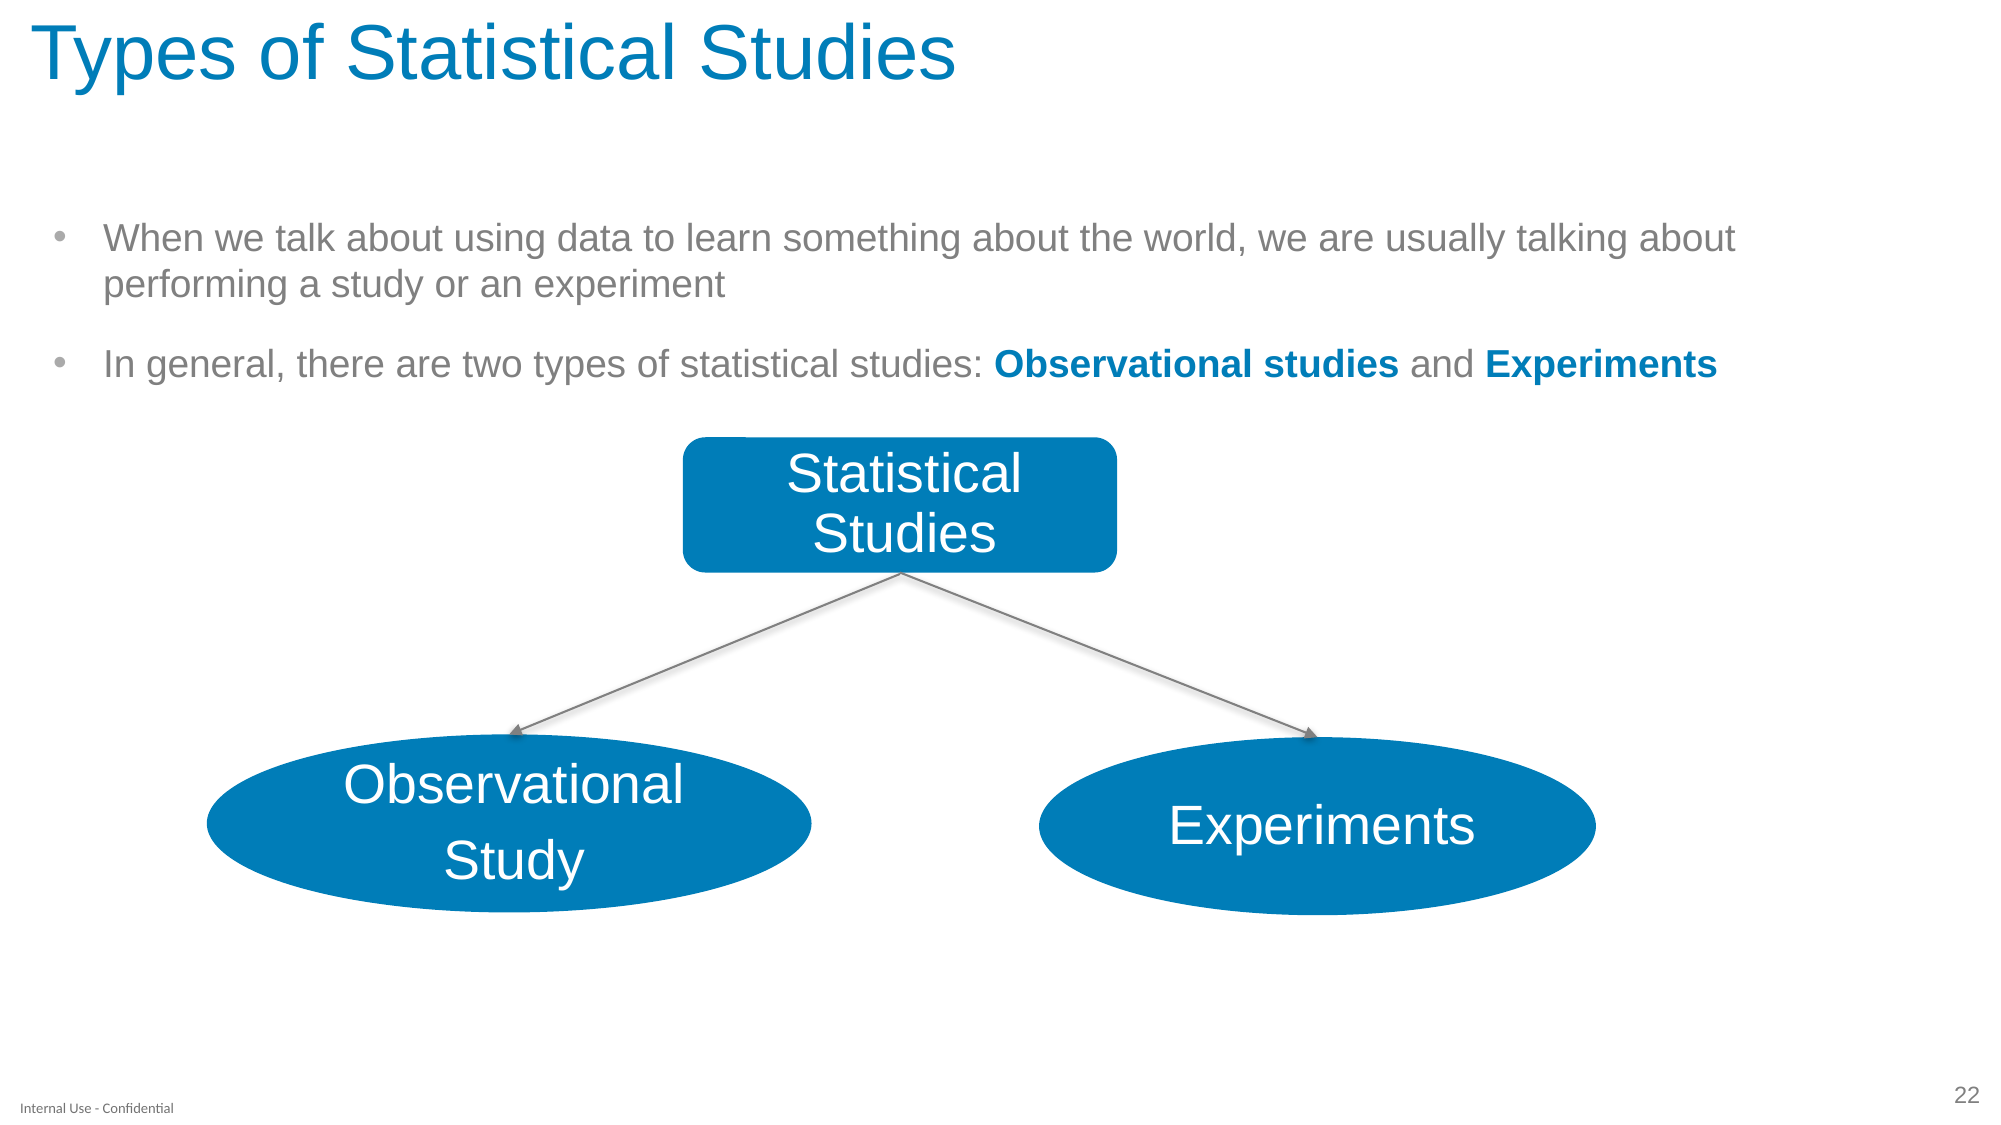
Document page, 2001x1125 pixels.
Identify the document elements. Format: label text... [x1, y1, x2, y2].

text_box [899, 572, 1318, 738]
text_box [508, 573, 896, 735]
text_box Observational Study [206, 734, 812, 913]
text_box Statistical Studies [682, 437, 1118, 572]
title Types of Statistical Studies [30, 5, 1770, 145]
text_box Experiments [1039, 737, 1596, 916]
list When we talk about using data to learn something about the world, we are usually talking about performing a study or an experiment In general, there are two types of statistical studies: Observational studies and Experiments [53, 212, 1879, 913]
